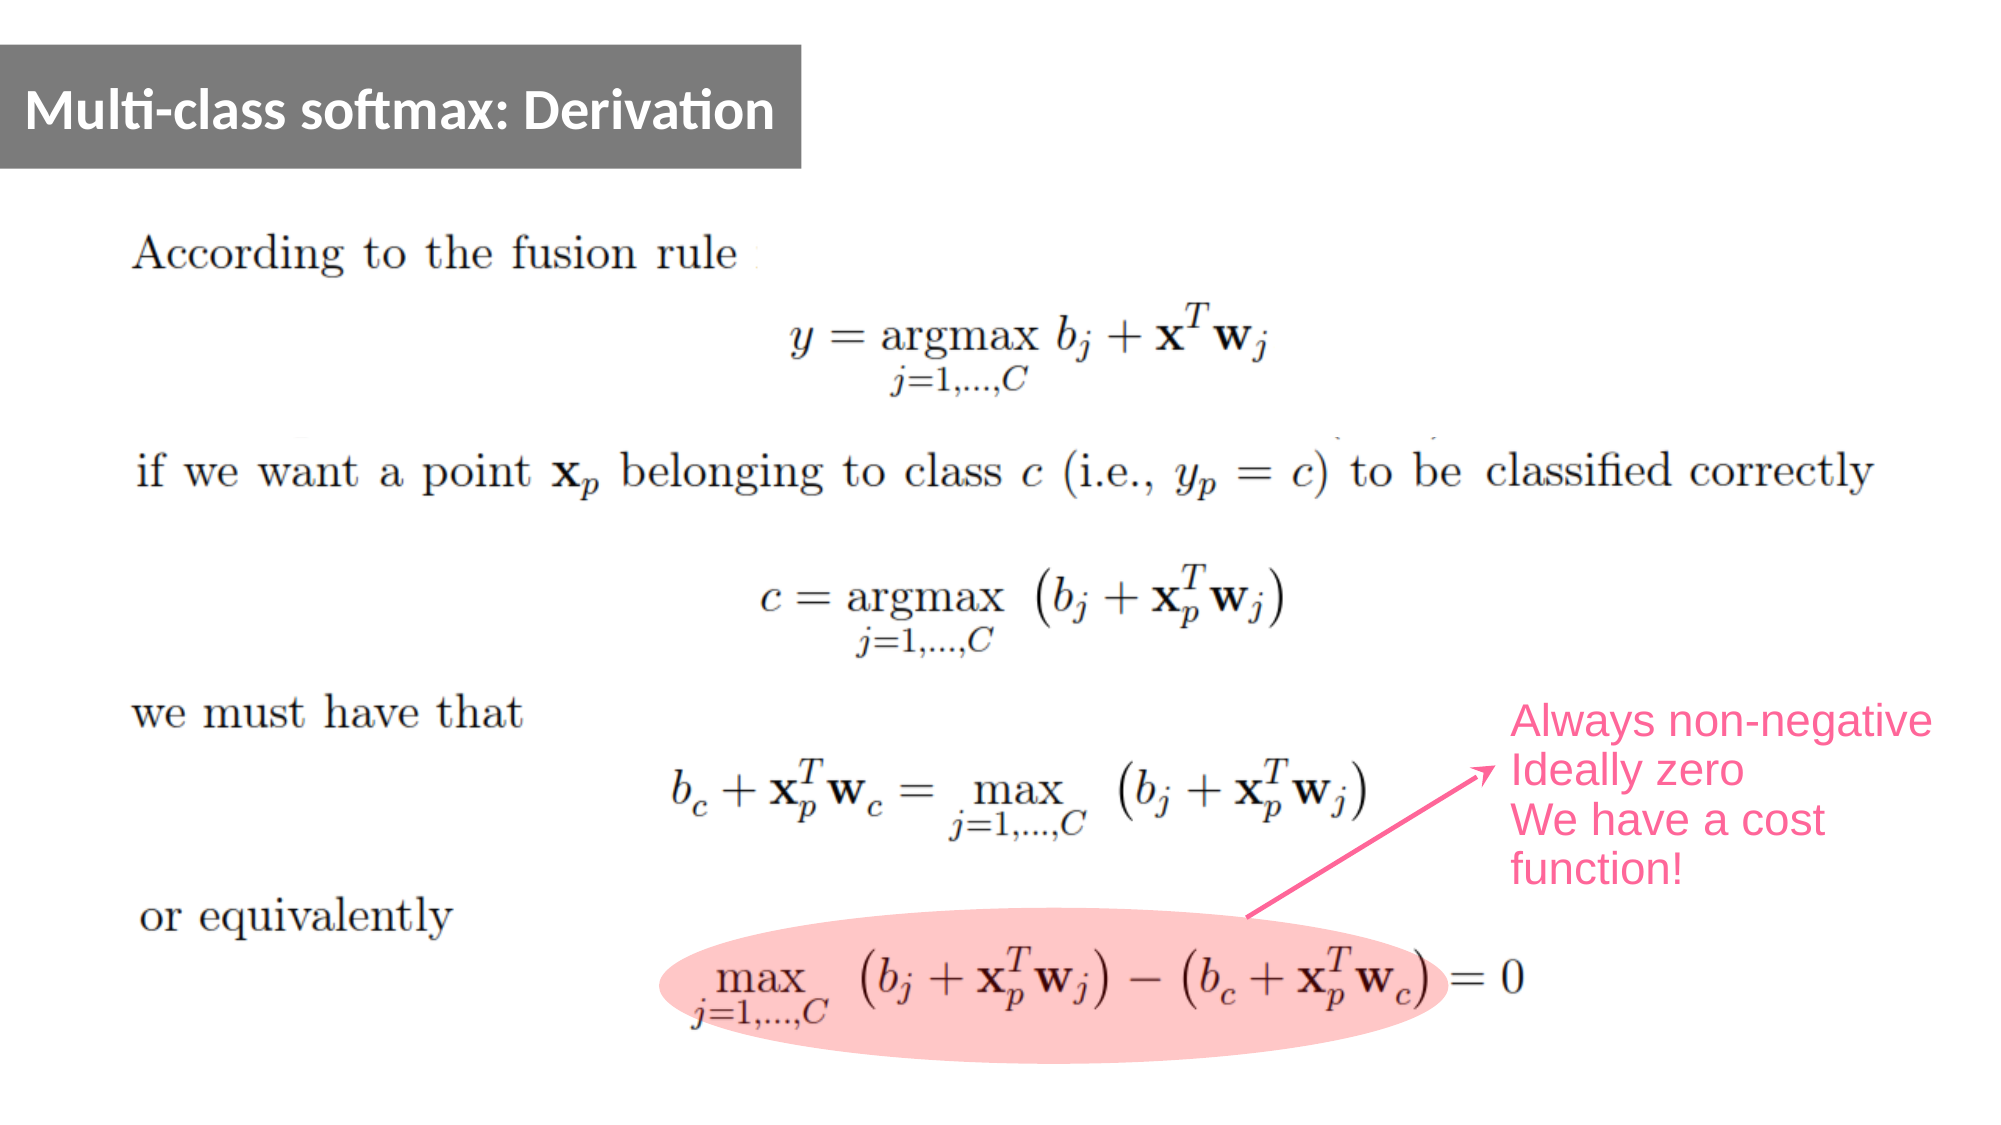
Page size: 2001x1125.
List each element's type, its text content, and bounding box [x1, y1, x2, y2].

text_box Multi-class softmax: Derivation [0, 44, 802, 169]
picture [741, 552, 1291, 664]
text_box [123, 437, 1888, 506]
picture [109, 854, 658, 1042]
picture [756, 295, 1275, 406]
picture [123, 222, 758, 288]
picture [123, 677, 529, 748]
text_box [658, 689, 2000, 1064]
